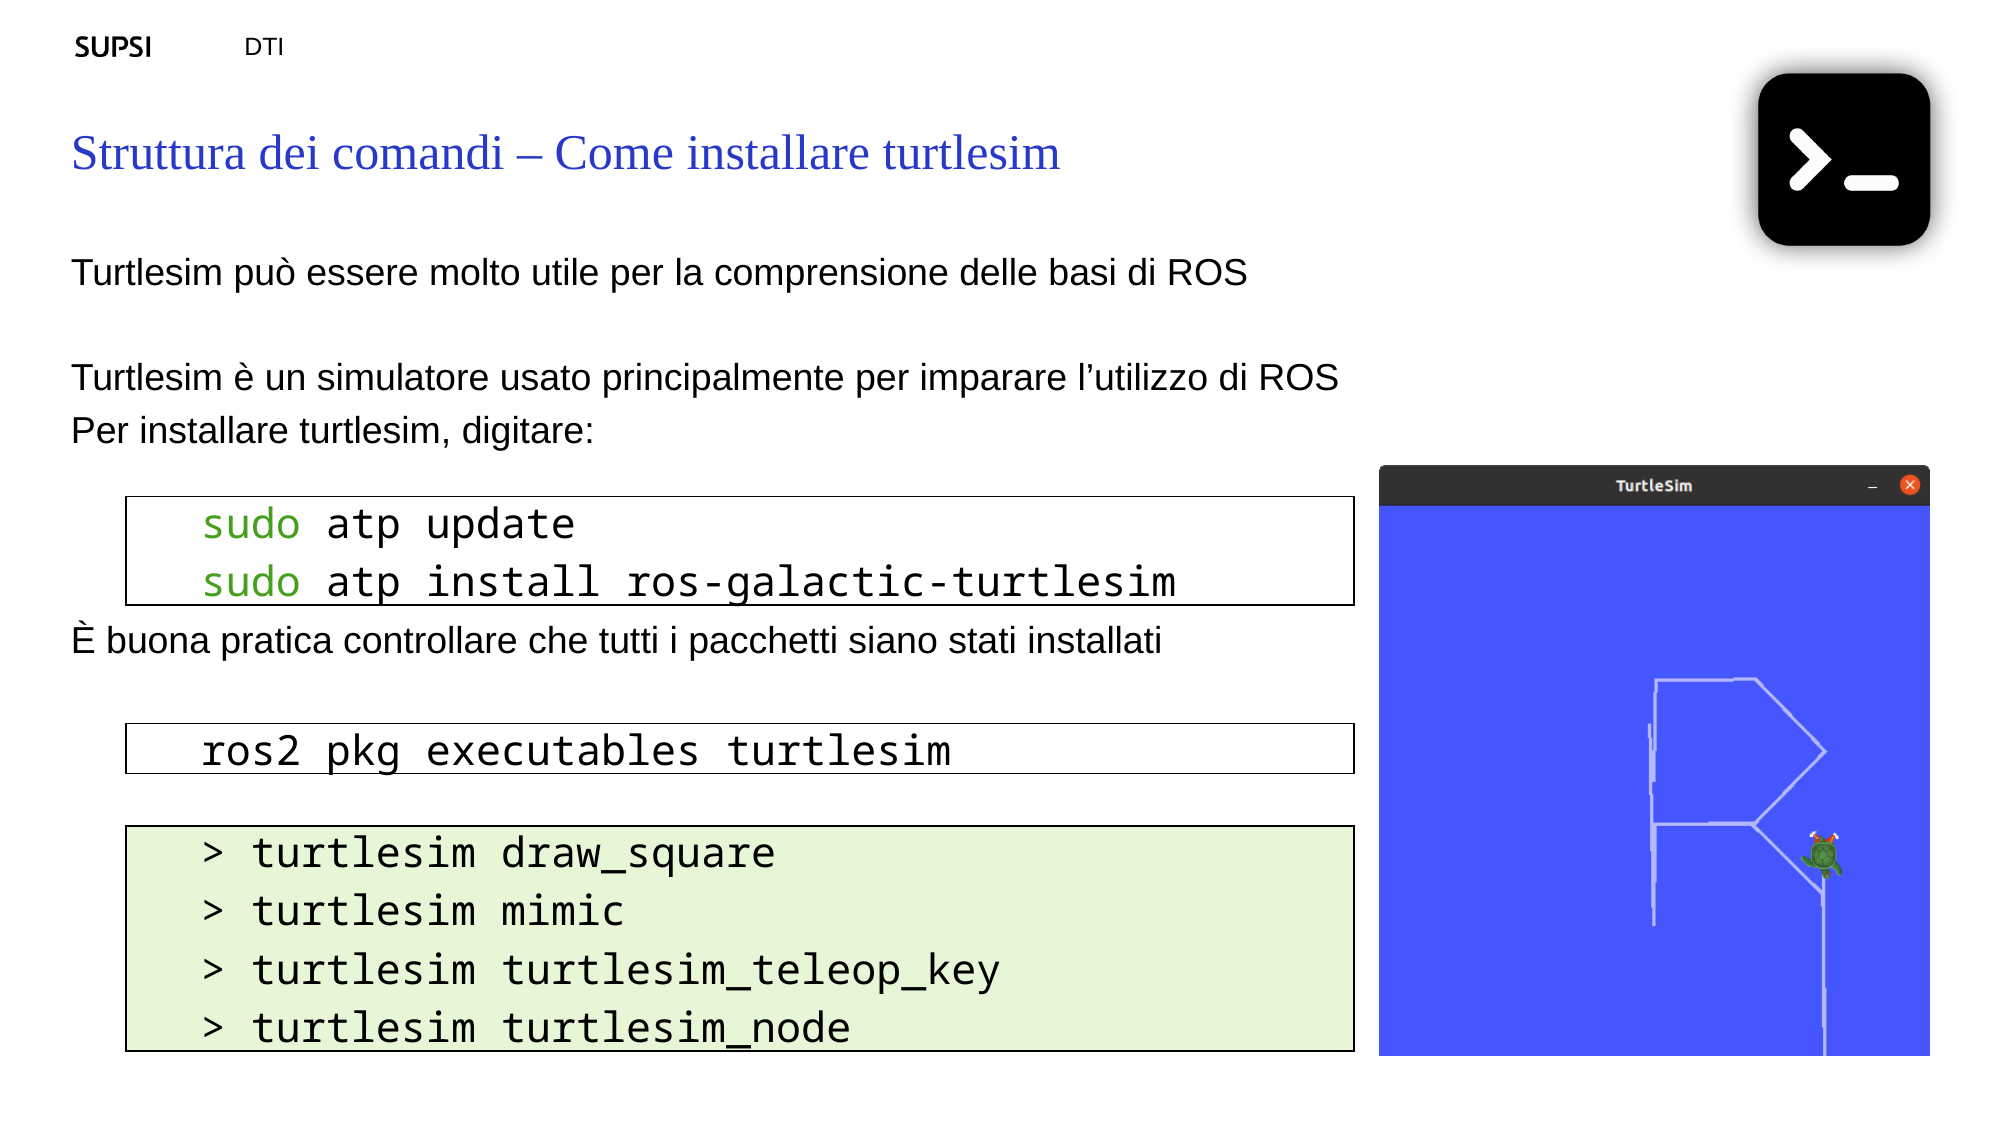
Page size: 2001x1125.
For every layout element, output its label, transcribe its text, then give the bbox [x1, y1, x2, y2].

picture [1379, 464, 1930, 1056]
title Struttura dei comandi – Come installare turtlesim [70, 119, 1733, 238]
text_box sudo atp update sudo atp install ros-galactic-turtlesim [125, 496, 1355, 605]
picture [75, 34, 153, 57]
list Turtlesim può essere molto utile per la comprensione delle basi di ROS Turtlesim è un simulatore usato principalmente per imparare l’utilizzo di ROS Per installare turtlesim, digitare: È buona pratica controllare che tutti i pacchetti siano stati installati [70, 248, 1930, 1024]
text_box > turtlesim draw_square > turtlesim mimic > turtlesim turtlesim_teleop_key > turtlesim turtlesim_node [125, 825, 1355, 1051]
text_box ros2 pkg executables turtlesim [125, 723, 1355, 774]
picture [1755, 69, 1933, 249]
